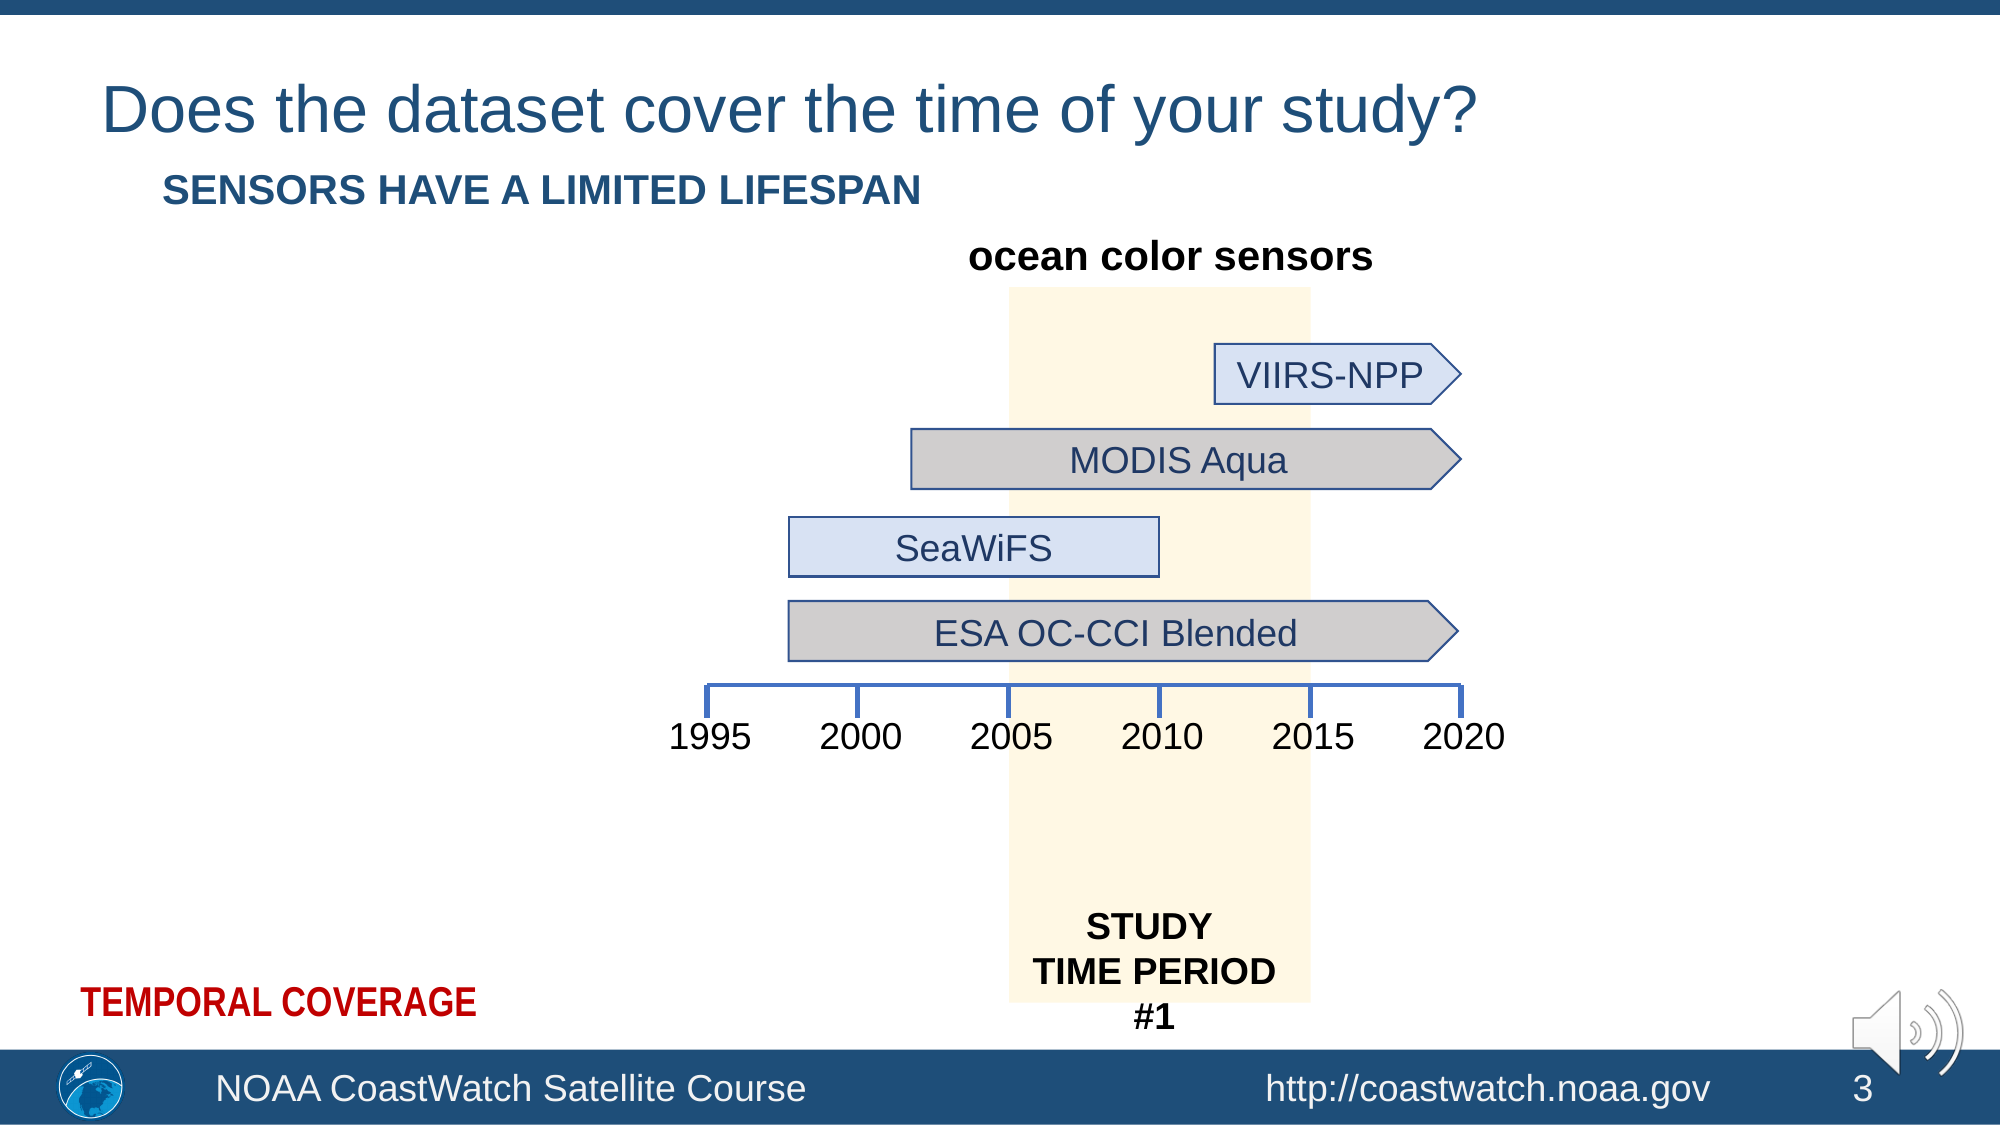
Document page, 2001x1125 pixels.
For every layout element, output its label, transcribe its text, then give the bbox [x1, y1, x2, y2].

text_box [1009, 773, 1311, 1003]
text_box study time period #1 [1013, 894, 1296, 1045]
slide_number ‹#› [1837, 1056, 2000, 1117]
picture [1841, 966, 1976, 1101]
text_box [653, 221, 1522, 766]
text_box sensors have a limited lifespan [147, 155, 2000, 221]
footer NOAA CoastWatch Satellite Course http://coastwatch.noaa.gov [200, 1056, 1738, 1117]
picture [56, 1052, 125, 1121]
text_box Temporal Coverage [66, 957, 553, 1032]
title Does the dataset cover the time of your study? [86, 1, 1812, 220]
